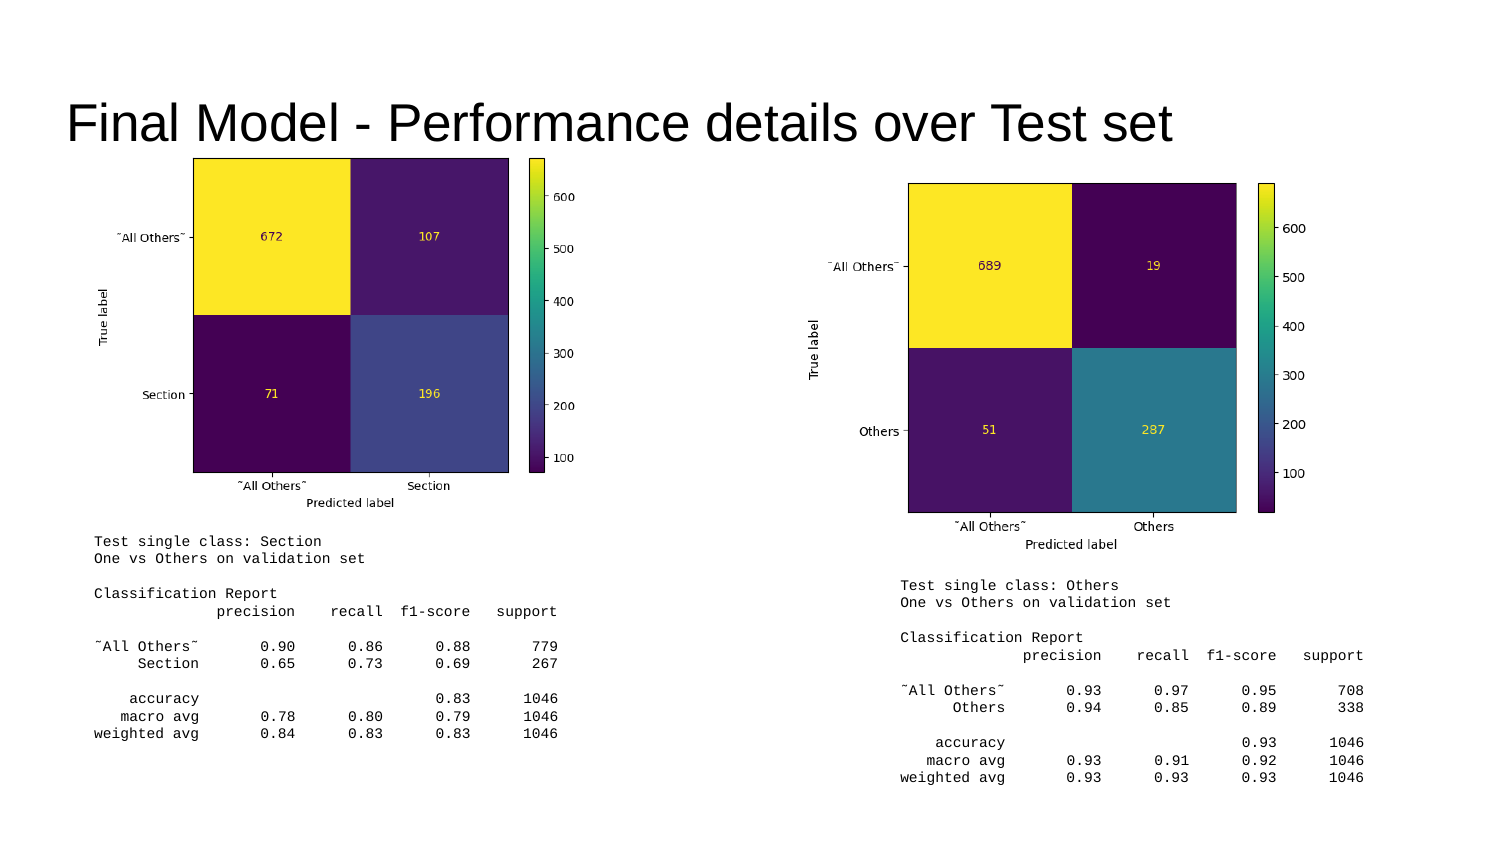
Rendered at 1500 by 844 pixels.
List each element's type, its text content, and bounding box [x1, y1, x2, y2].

title Final Model - Performance details over Test set [51, 72, 1449, 167]
text_box Test single class: Section One vs Others on validation set Classification Report precision recall f1-score support ˜All Others˜ 0.90 0.86 0.88 779 Section 0.65 0.73 0.69 267 accuracy 0.83 1046 macro avg 0.78 0.80 0.79 1046 weighted avg 0.84 0.83 0.83 1046 [79, 516, 769, 805]
picture [800, 175, 1314, 559]
picture [90, 149, 583, 517]
text_box Test single class: Others One vs Others on validation set Classification Report precision recall f1-score support ˜All Others˜ 0.93 0.97 0.95 708 Others 0.94 0.85 0.89 338 accuracy 0.93 1046 macro avg 0.93 0.91 0.92 1046 weighted avg 0.93 0.93 0.93 1046 [885, 532, 1500, 844]
